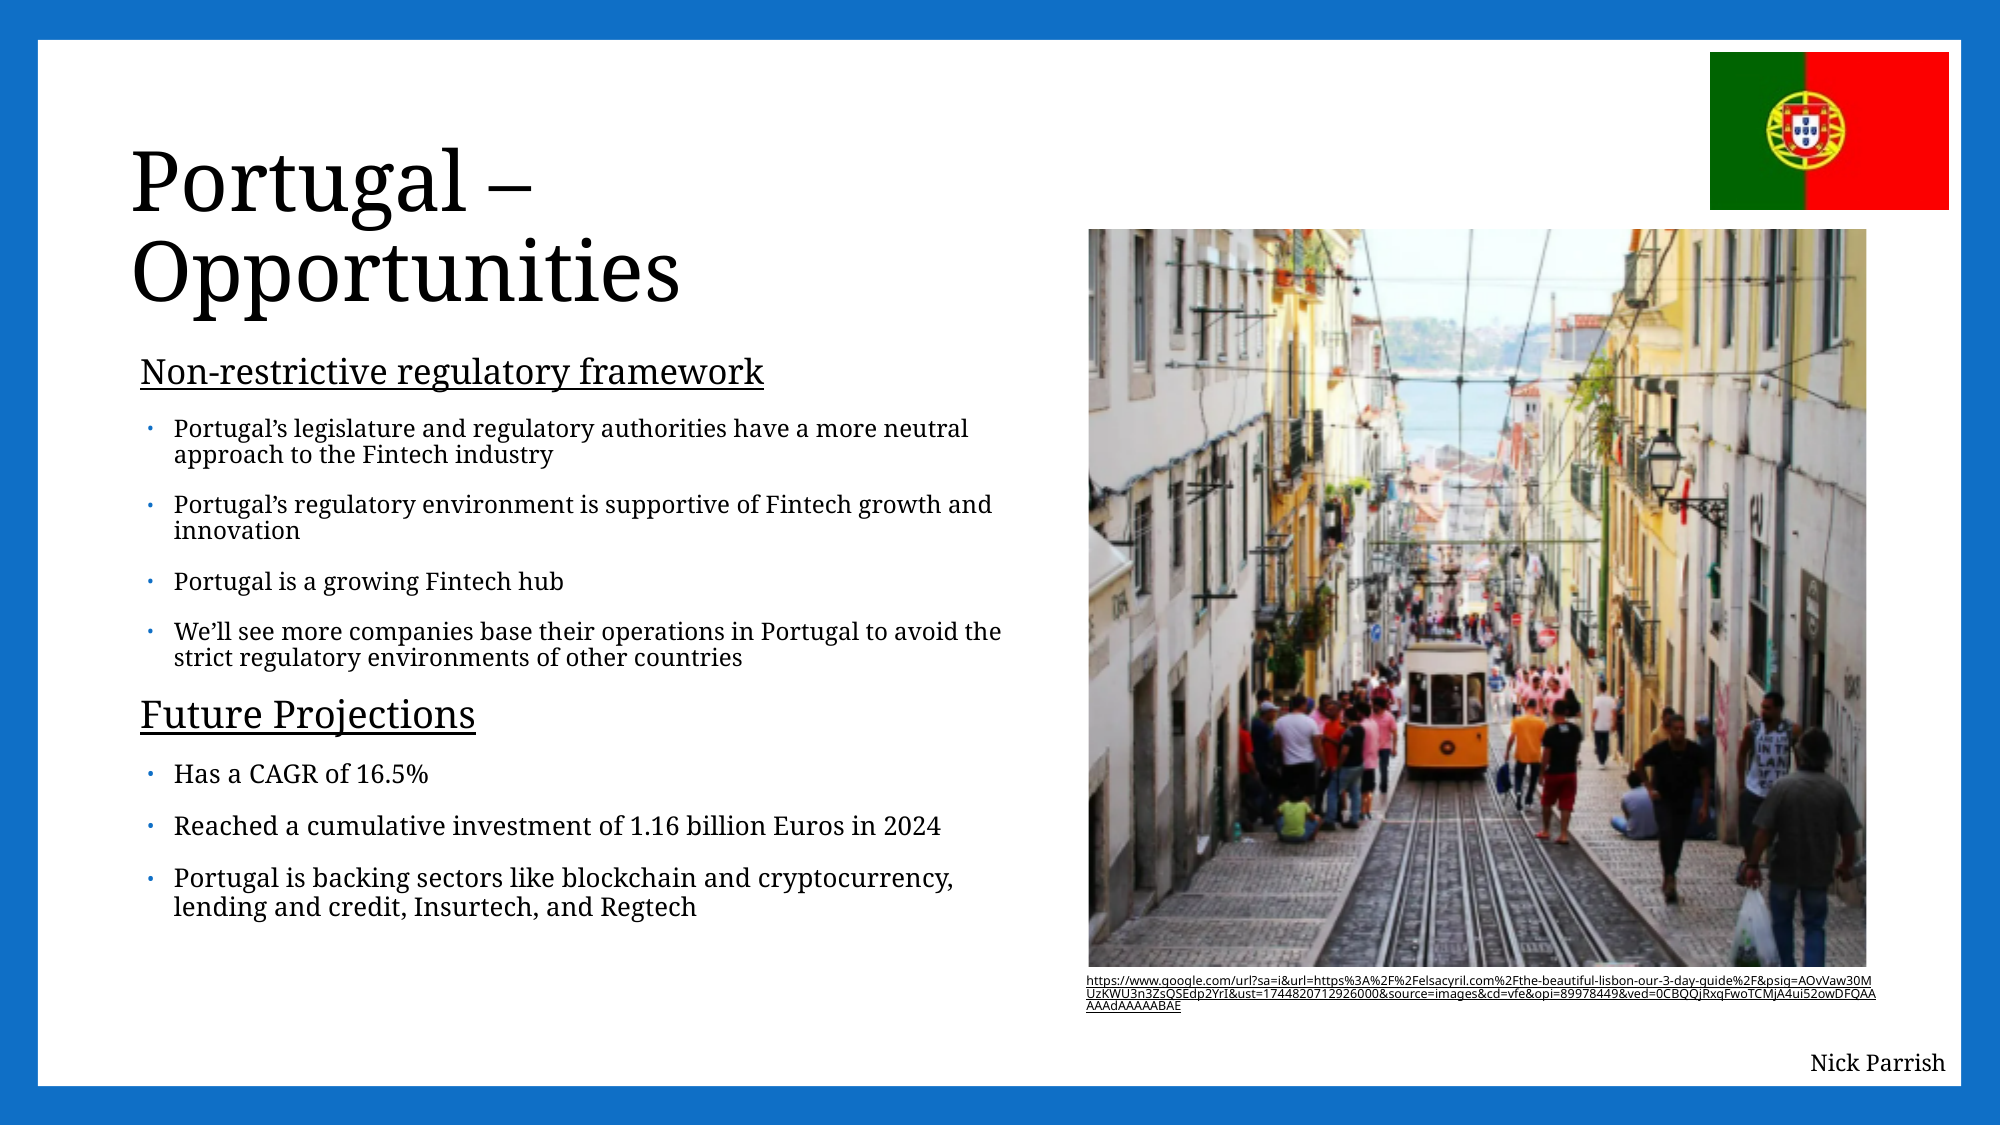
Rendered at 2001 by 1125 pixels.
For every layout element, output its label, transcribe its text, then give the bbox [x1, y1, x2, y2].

title Portugal – Opportunities [115, 110, 969, 348]
text_box Nick Parrish [1387, 1041, 1962, 1084]
picture [1710, 51, 1949, 211]
text_box https://www.google.com/url?sa=i&url=https%3A%2F%2Felsacyril.com%2Fthe-beautiful-lisbon-our-3-day-guide%2F&psig=AOvVaw30MUzKWU3n3ZsQSEdp2YrI&ust=1744820712926000&source=images&cd=vfe&opi=89978449&ved=0CBQQjRxqFwoTCMjA4ui52owDFQAAAAAdAAAAABAE [1071, 965, 1895, 1013]
picture [1088, 228, 1867, 967]
list Non-restrictive regulatory framework Portugal’s legislature and regulatory authorities have a more neutral approach to the Fintech industry Portugal’s regulatory environment is supportive of Fintech growth and innovation Portugal is a growing Fintech hub We’ll see more companies base their operations in Portugal to avoid the strict regulatory environments of other countries Future Projections Has a CAGR of 16.5% Reached a cumulative investment of 1.16 billion Euros in 2024 Portugal is backing sectors like blockchain and cryptocurrency, lending and credit, Insurtech, and Regtech [125, 347, 1032, 930]
